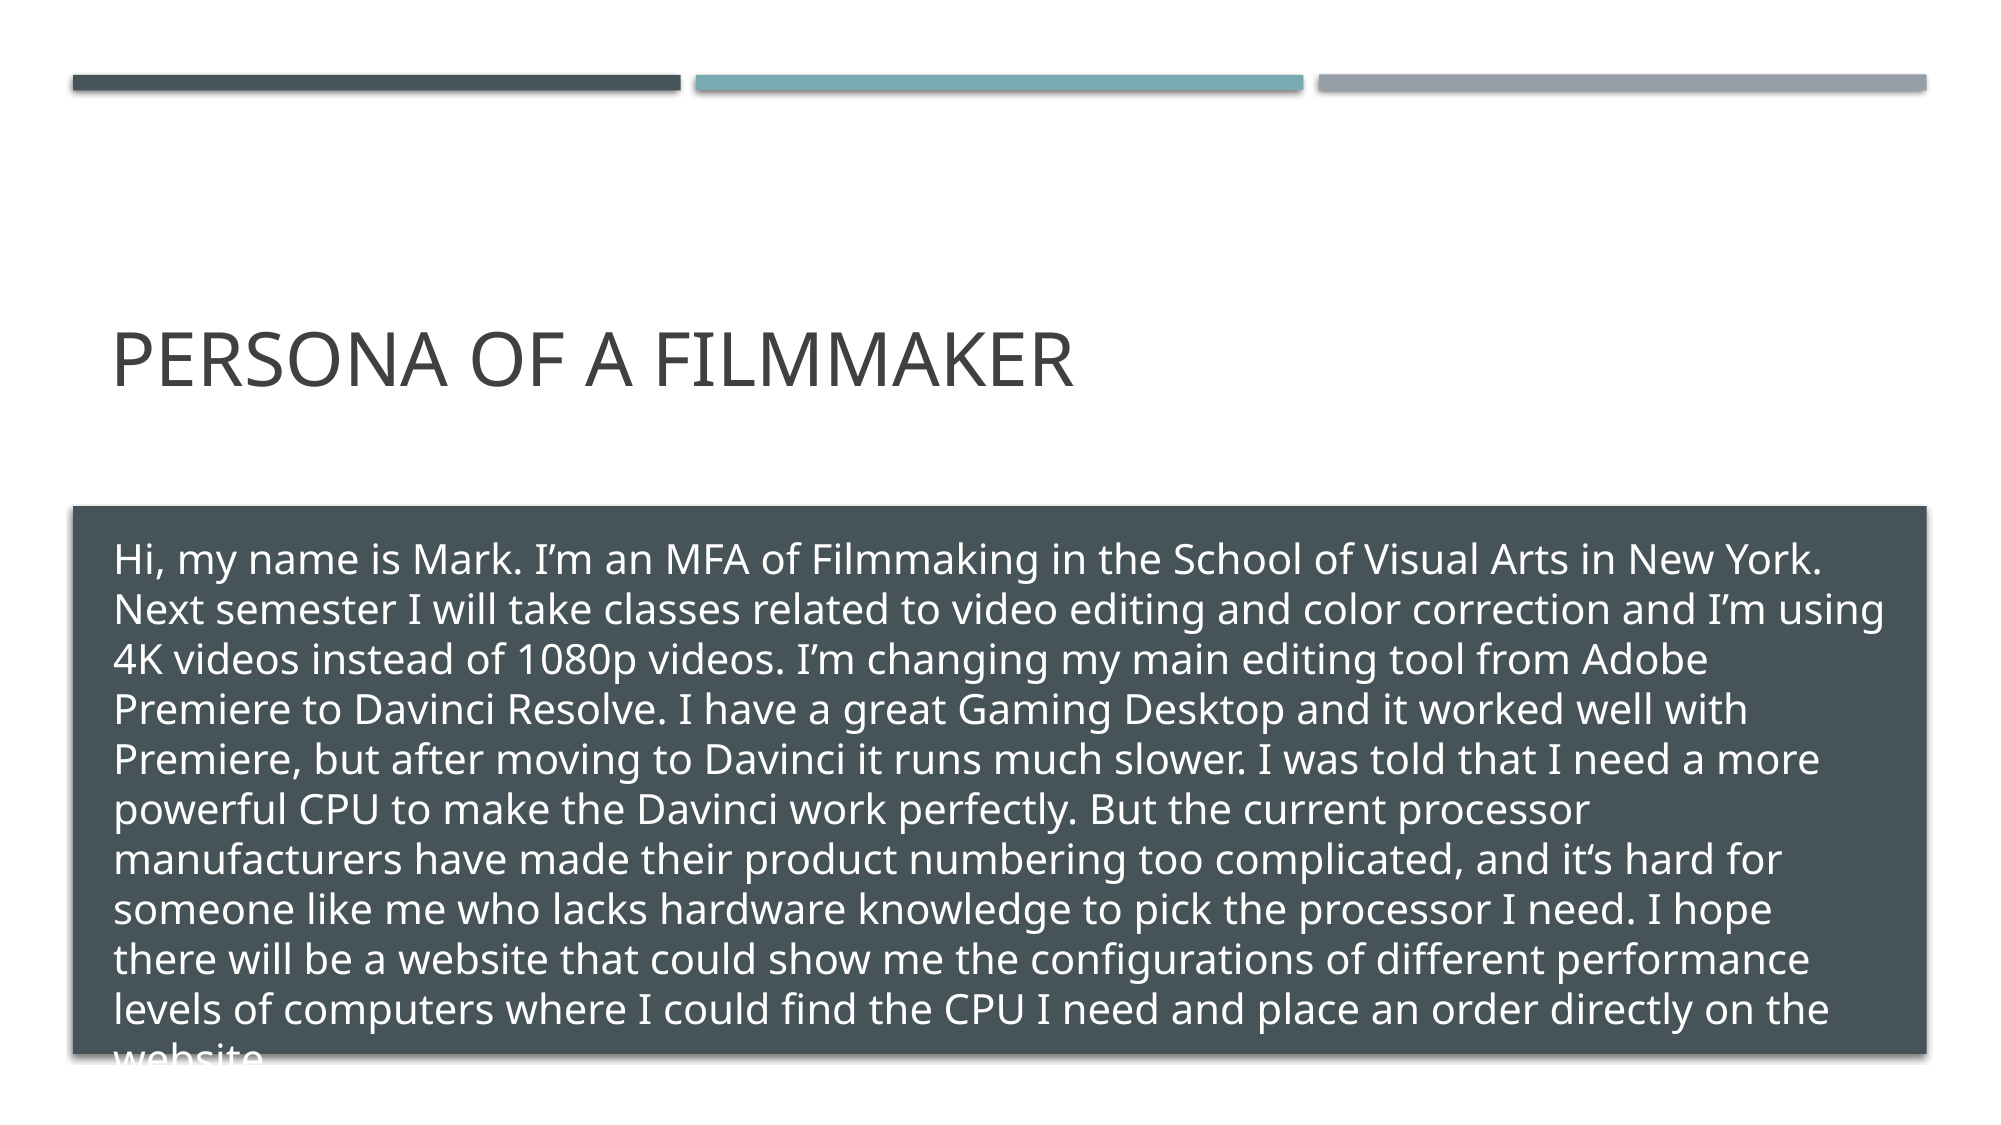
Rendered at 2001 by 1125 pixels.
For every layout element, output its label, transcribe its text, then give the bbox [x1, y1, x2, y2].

title Persona of a FilMmaker [95, 167, 1899, 410]
text_box Hi, my name is Mark. I’m an MFA of Filmmaking in the School of Visual Arts in New York. Next semester I will take classes related to video editing and color correction and I’m using 4K videos instead of 1080p videos. I’m changing my main editing tool from Adobe Premiere to Davinci Resolve. I have a great Gaming Desktop and it worked well with Premiere, but after moving to Davinci it runs much slower. I was told that I need a more powerful CPU to make the Davinci work perfectly. But the current processor manufacturers have made their product numbering too complicated, and it‘s hard for someone like me who lacks hardware knowledge to pick the processor I need. I hope there will be a website that could show me the configurations of different performance levels of computers where I could find the CPU I need and place an order directly on the website. [98, 525, 1902, 1125]
